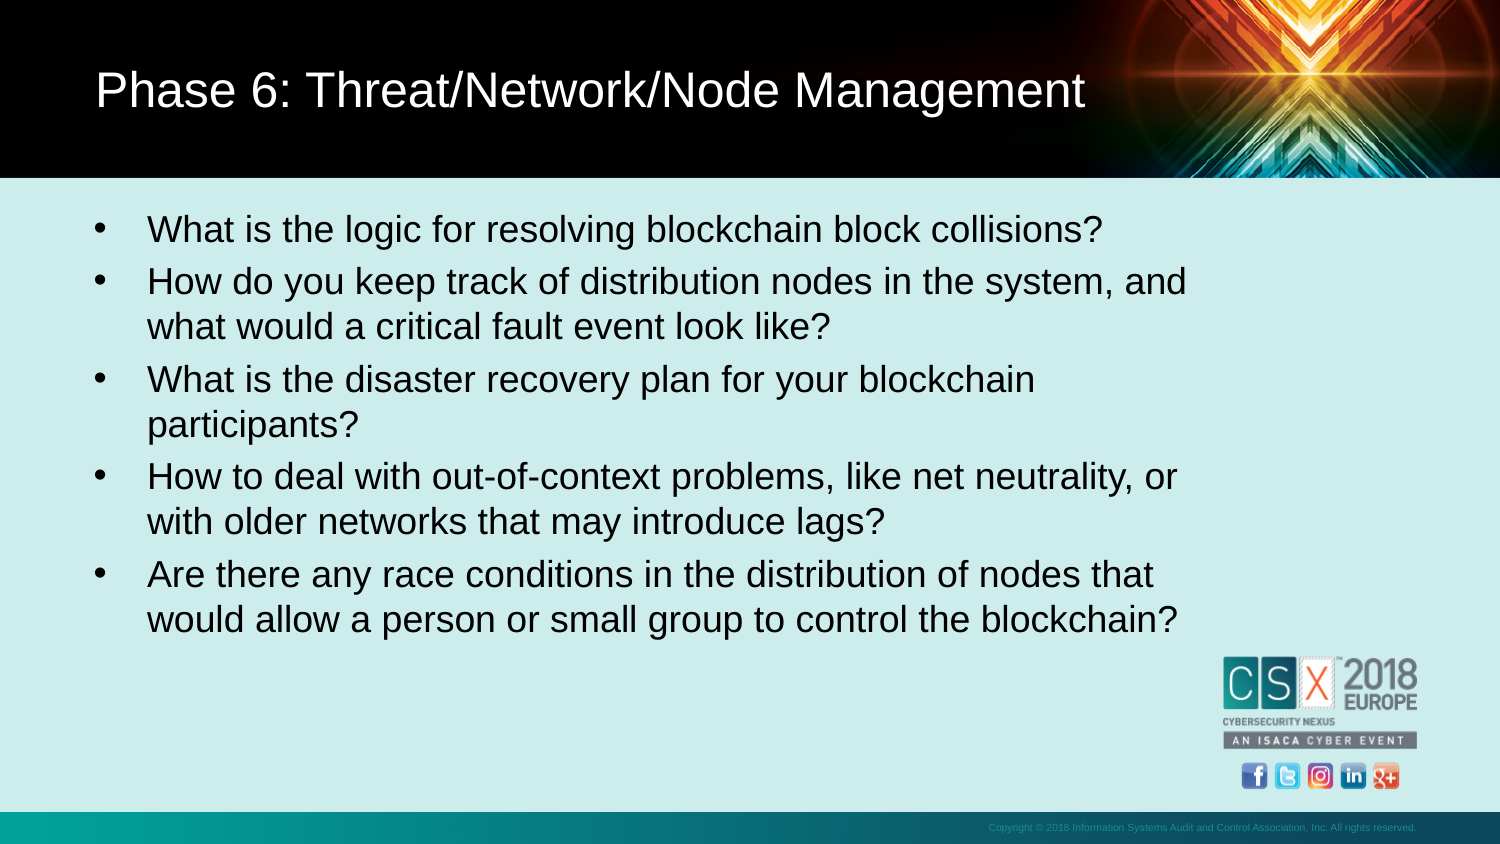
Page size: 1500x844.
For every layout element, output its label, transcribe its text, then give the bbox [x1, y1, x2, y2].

list Phase 6: Threat/Network/Node Management [80, 0, 1219, 176]
picture [0, 0, 1500, 844]
list What is the logic for resolving blockchain block collisions? How do you keep track of distribution nodes in the system, and what would a critical fault event look like? What is the disaster recovery plan for your blockchain participants? How to deal with out-of-context problems, like net neutrality, or with older networks that may introduce lags? Are there any race conditions in the distribution of nodes that would allow a person or small group to control the blockchain? [80, 198, 1218, 775]
